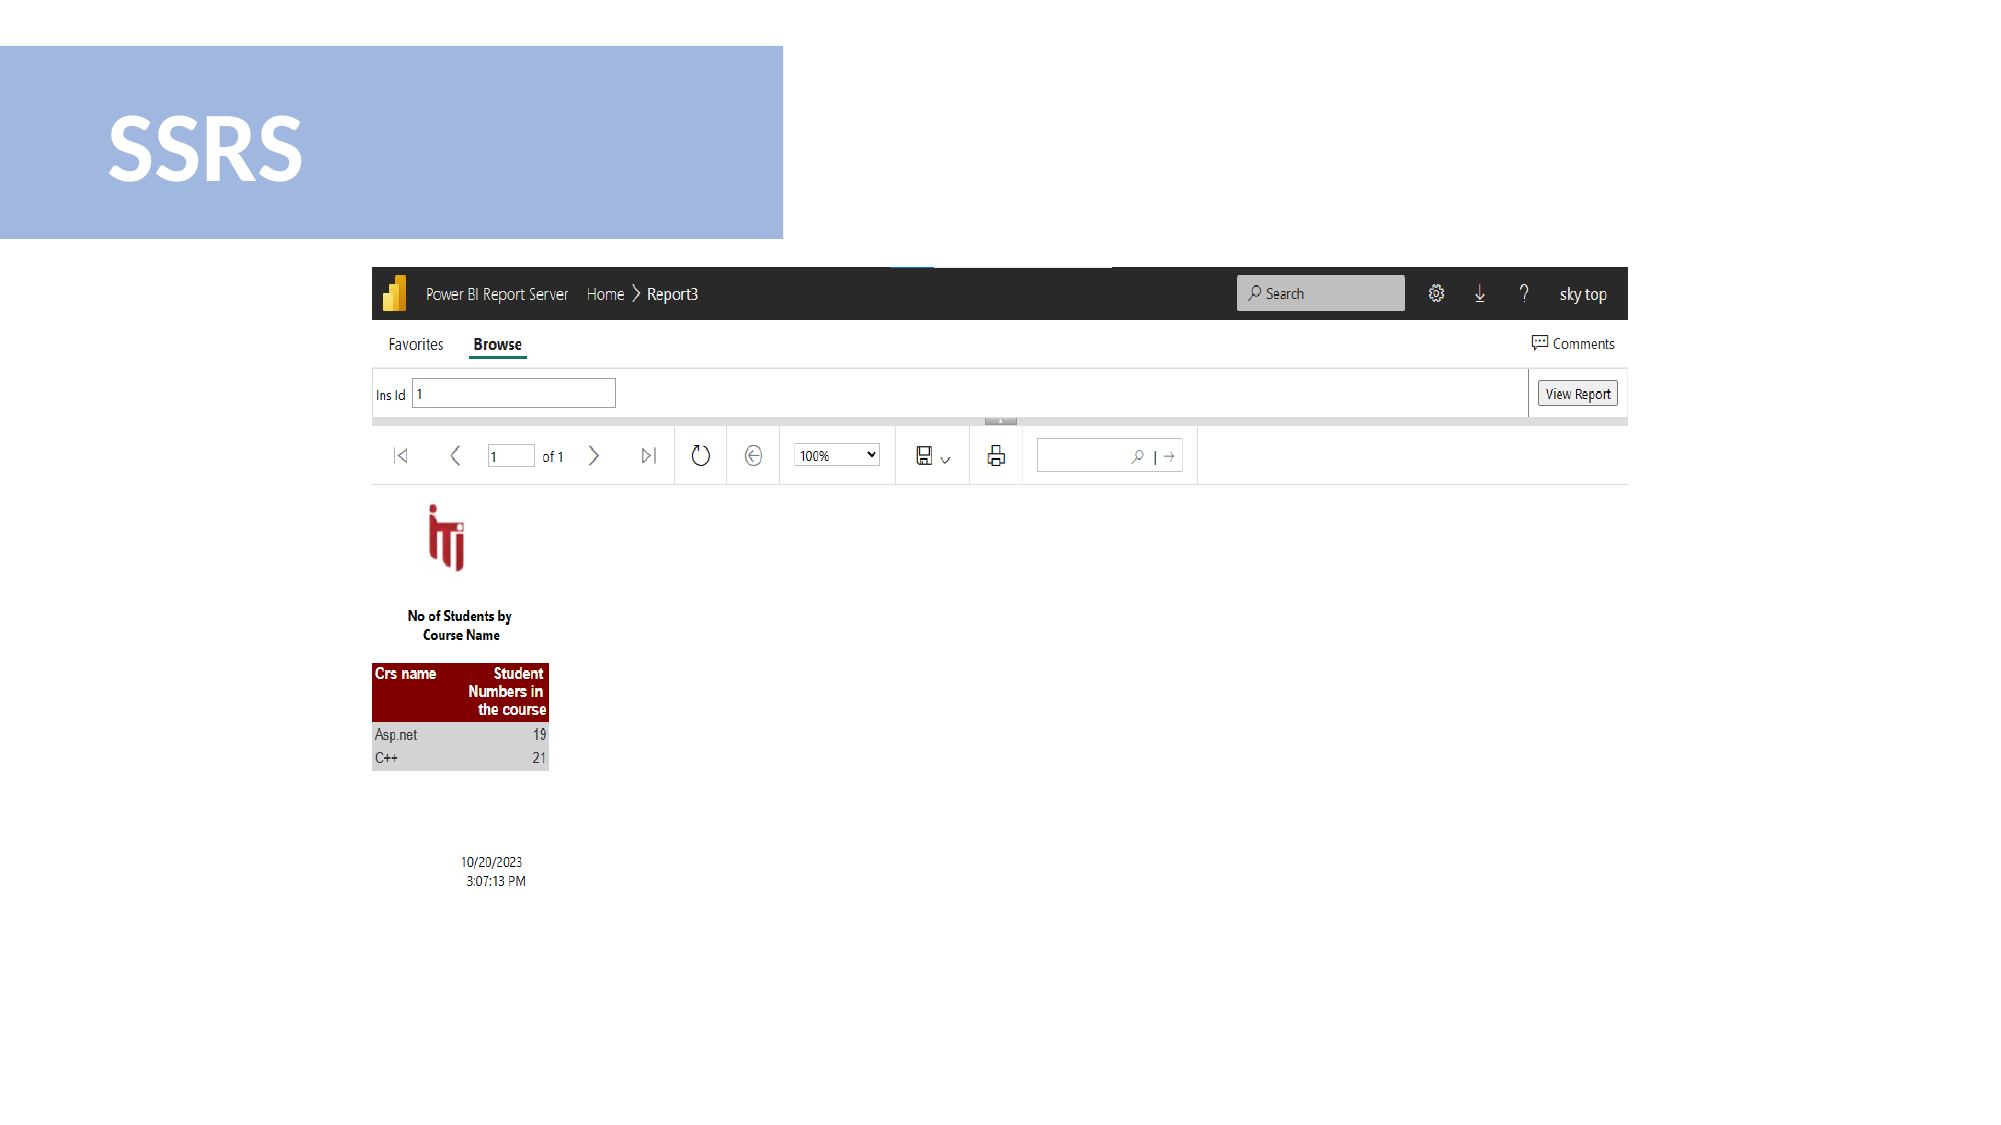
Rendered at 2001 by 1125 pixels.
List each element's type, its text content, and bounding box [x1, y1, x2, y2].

text_box SSRS [93, 74, 691, 209]
picture [372, 267, 1628, 1124]
text_box [0, 45, 784, 240]
